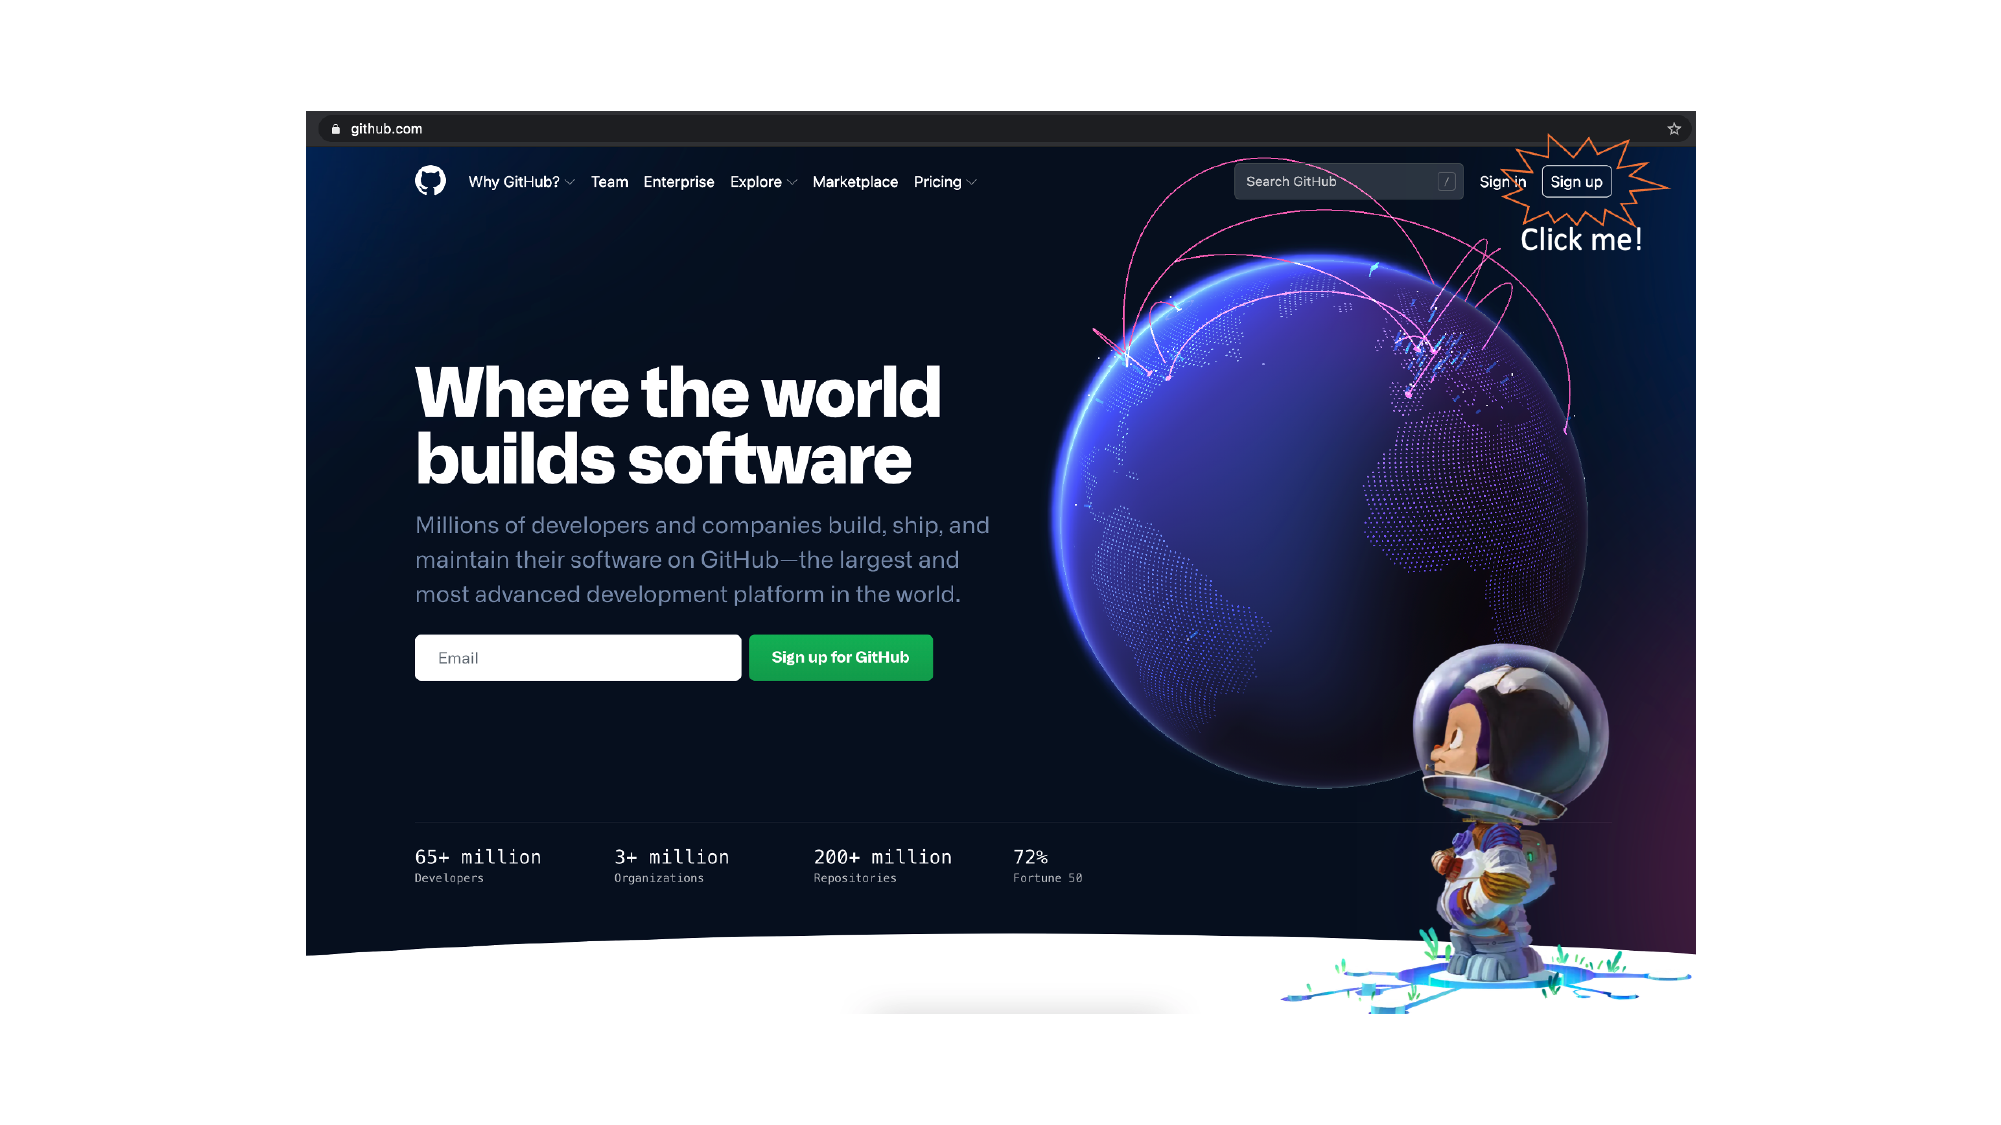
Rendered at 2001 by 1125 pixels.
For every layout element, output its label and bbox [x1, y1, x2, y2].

picture [304, 111, 1696, 1014]
